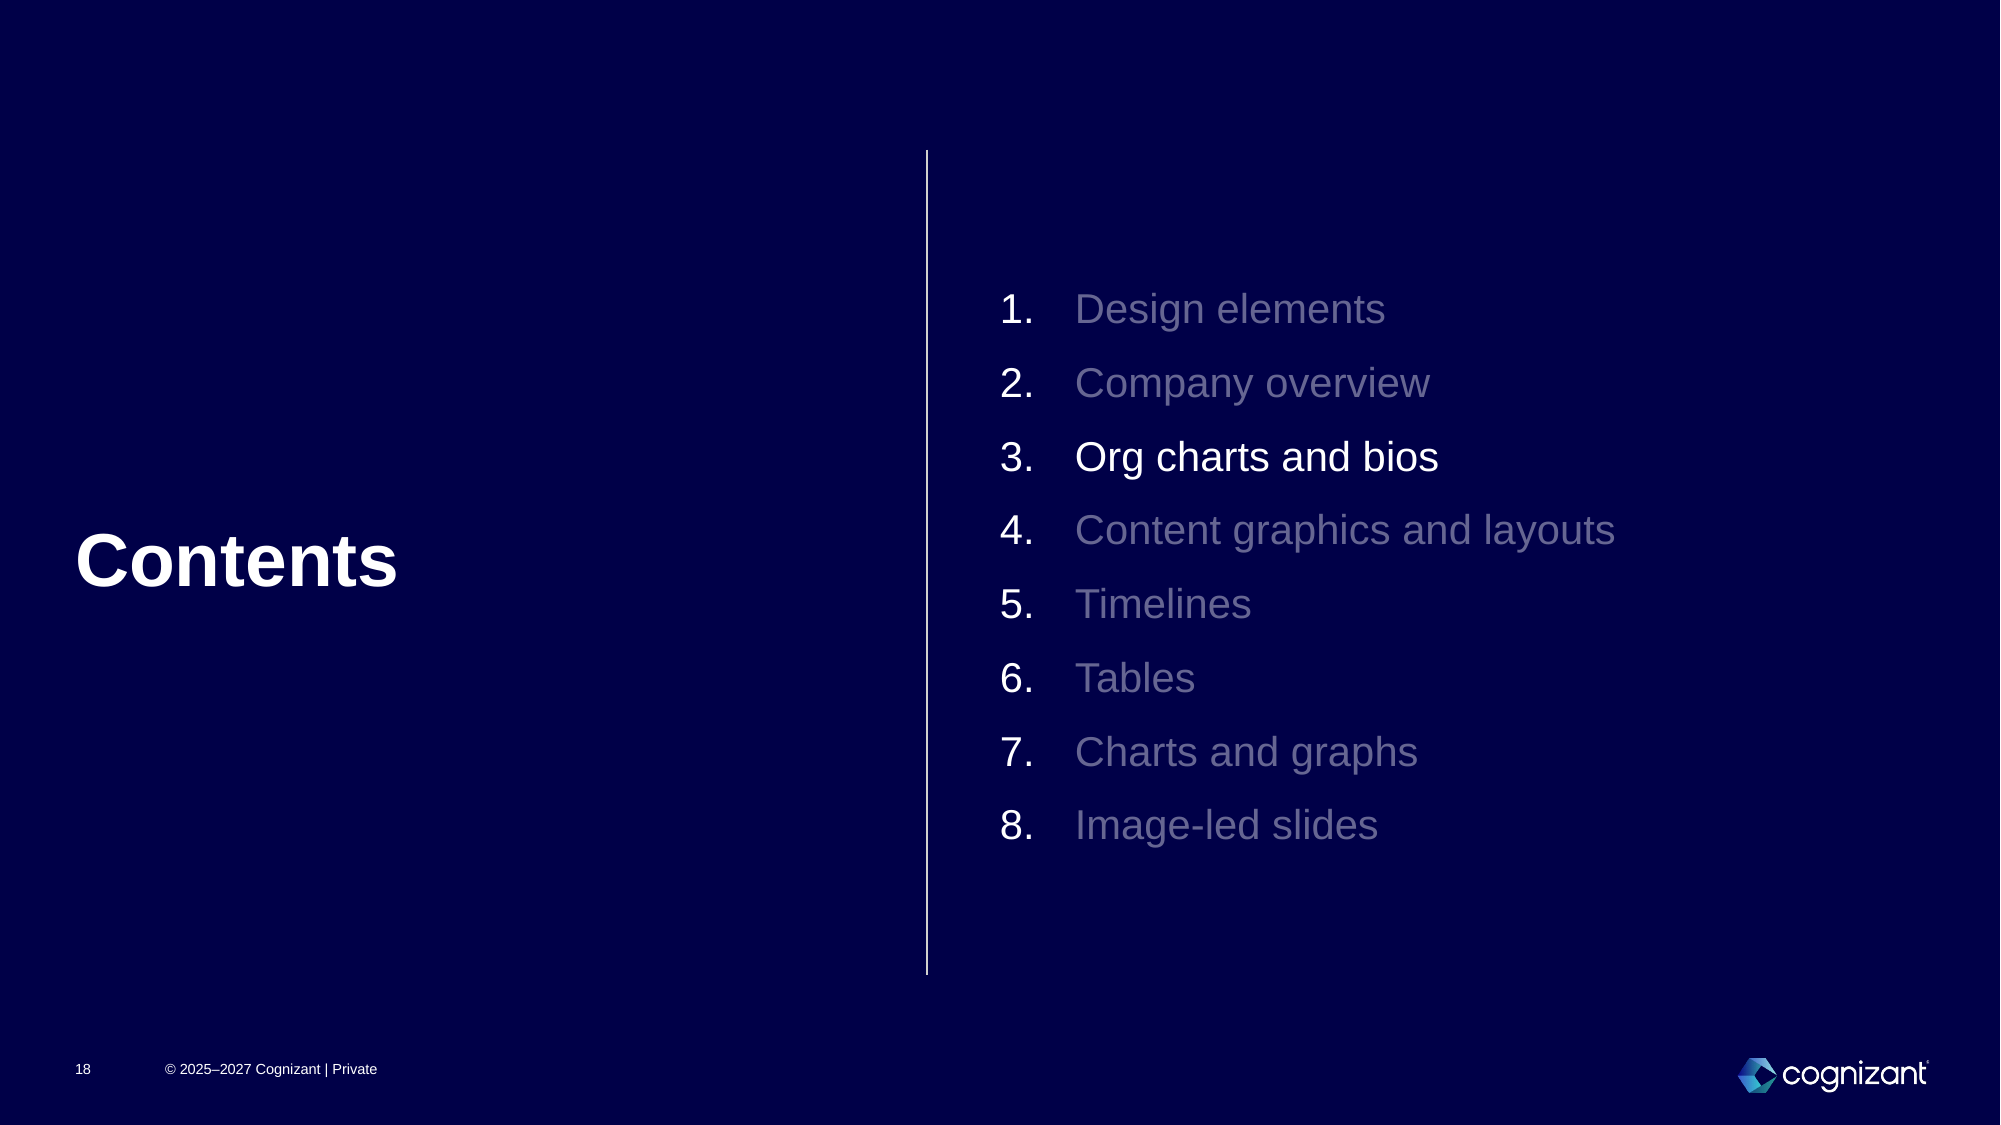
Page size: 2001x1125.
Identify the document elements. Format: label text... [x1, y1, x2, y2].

title Contents [75, 480, 855, 645]
list Design elements Company overview Org charts and bios Content graphics and layouts Timelines Tables Charts and graphs Image-led slides [999, 149, 1925, 975]
slide_number 18 [75, 1050, 135, 1088]
picture [1737, 1058, 1930, 1093]
footer © 2025–2027 Cognizant | Private [165, 1050, 390, 1088]
